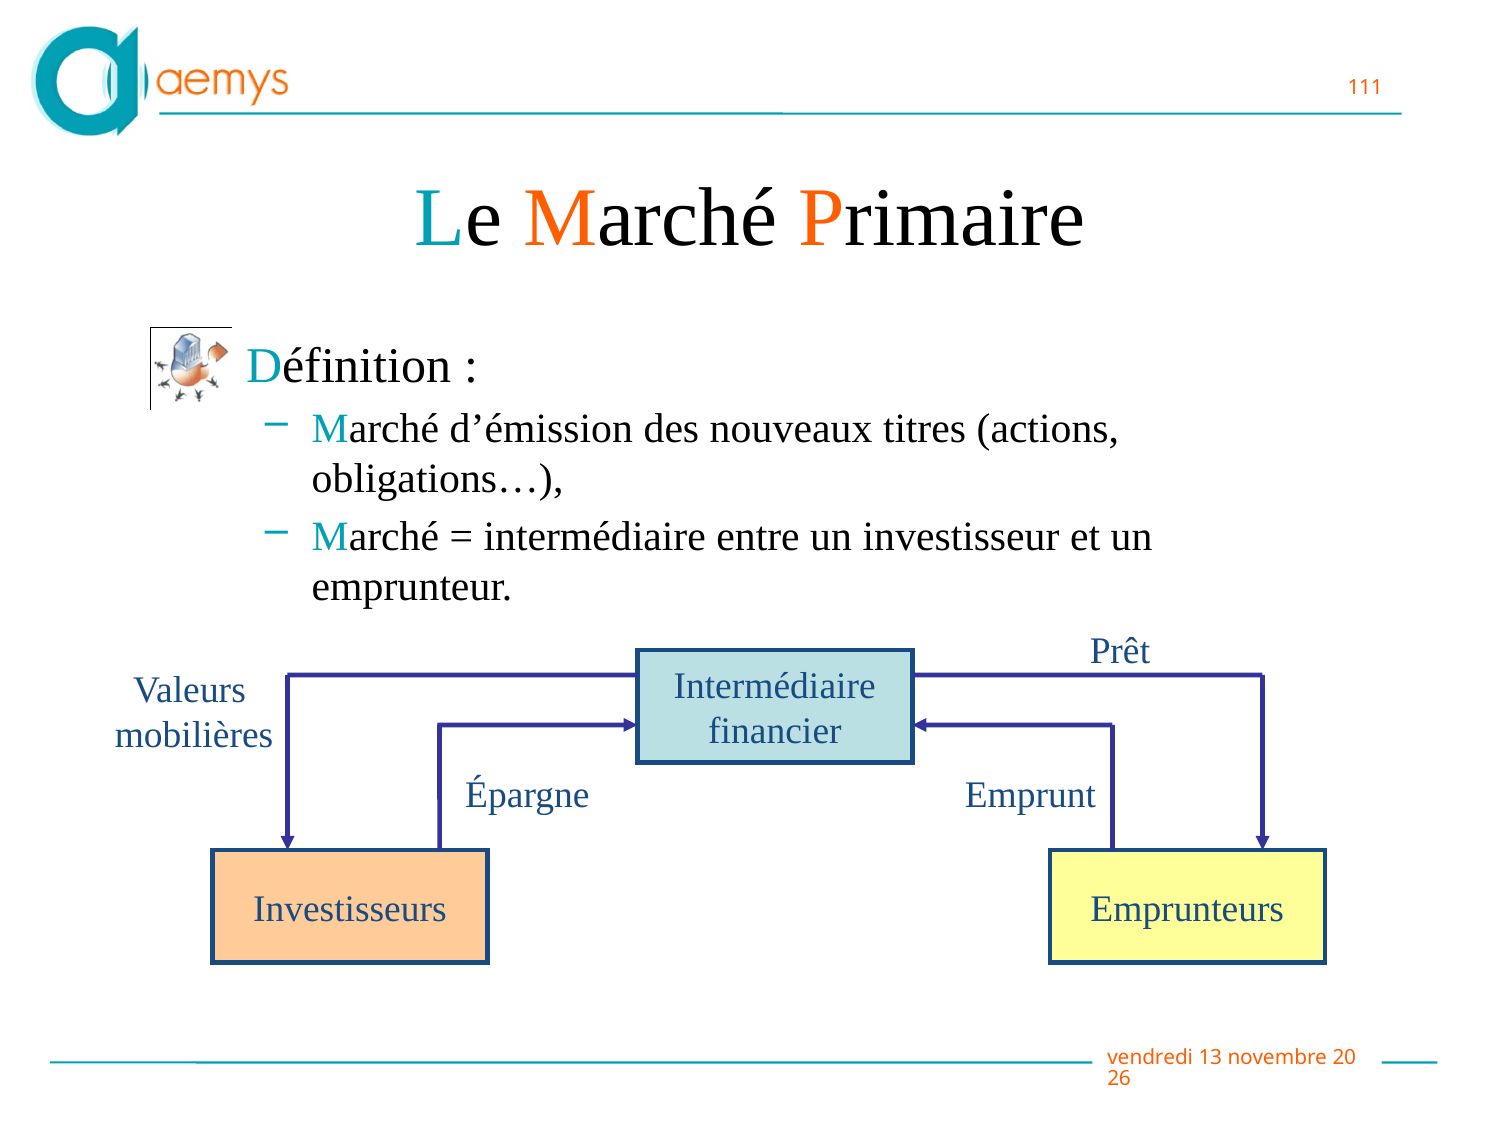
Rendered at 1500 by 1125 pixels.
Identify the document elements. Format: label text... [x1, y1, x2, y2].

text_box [437, 724, 638, 851]
text_box Emprunteurs [1050, 849, 1325, 963]
text_box Investisseurs [212, 849, 488, 963]
text_box Définition : Marché d’émission des nouveaux titres (actions, obligations…), Marché = intermédiaire entre un investisseur et un emprunteur. [174, 324, 1338, 625]
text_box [912, 674, 1263, 851]
text_box Le Marché Primaire [112, 137, 1388, 288]
text_box Prêt [1075, 618, 1166, 673]
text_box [912, 724, 1113, 851]
text_box Intermédiaire financier [637, 650, 913, 763]
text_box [287, 674, 638, 851]
text_box Valeurs mobilières [99, 657, 289, 762]
picture [149, 326, 233, 410]
picture [29, 24, 290, 138]
